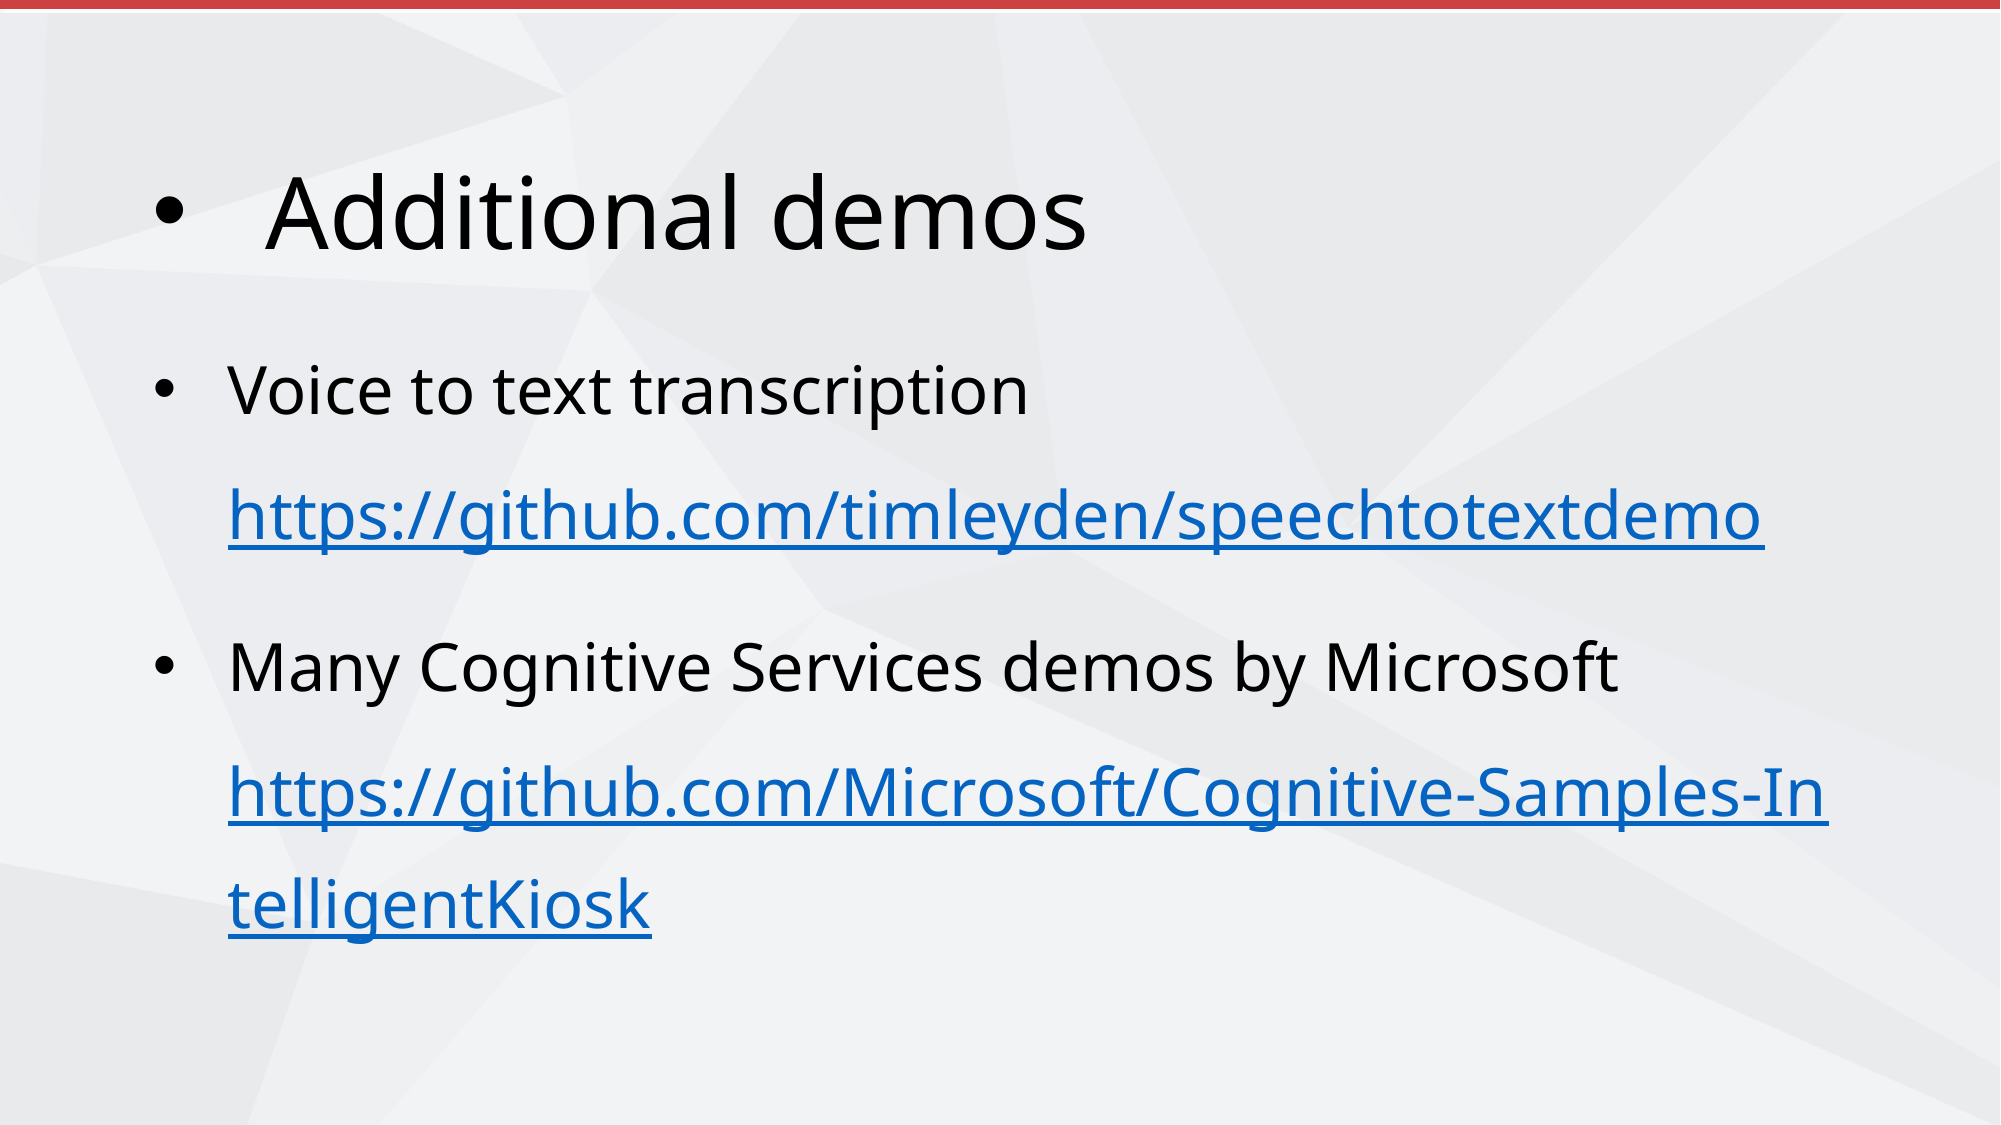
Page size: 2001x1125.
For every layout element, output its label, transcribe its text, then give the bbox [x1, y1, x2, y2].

list Voice to text transcription https://github.com/timleyden/speechtotextdemo Many Cognitive Services demos by Microsoft https://github.com/Microsoft/Cognitive-Samples-IntelligentKiosk [123, 299, 1863, 1021]
title Additional demos [123, 60, 1877, 278]
